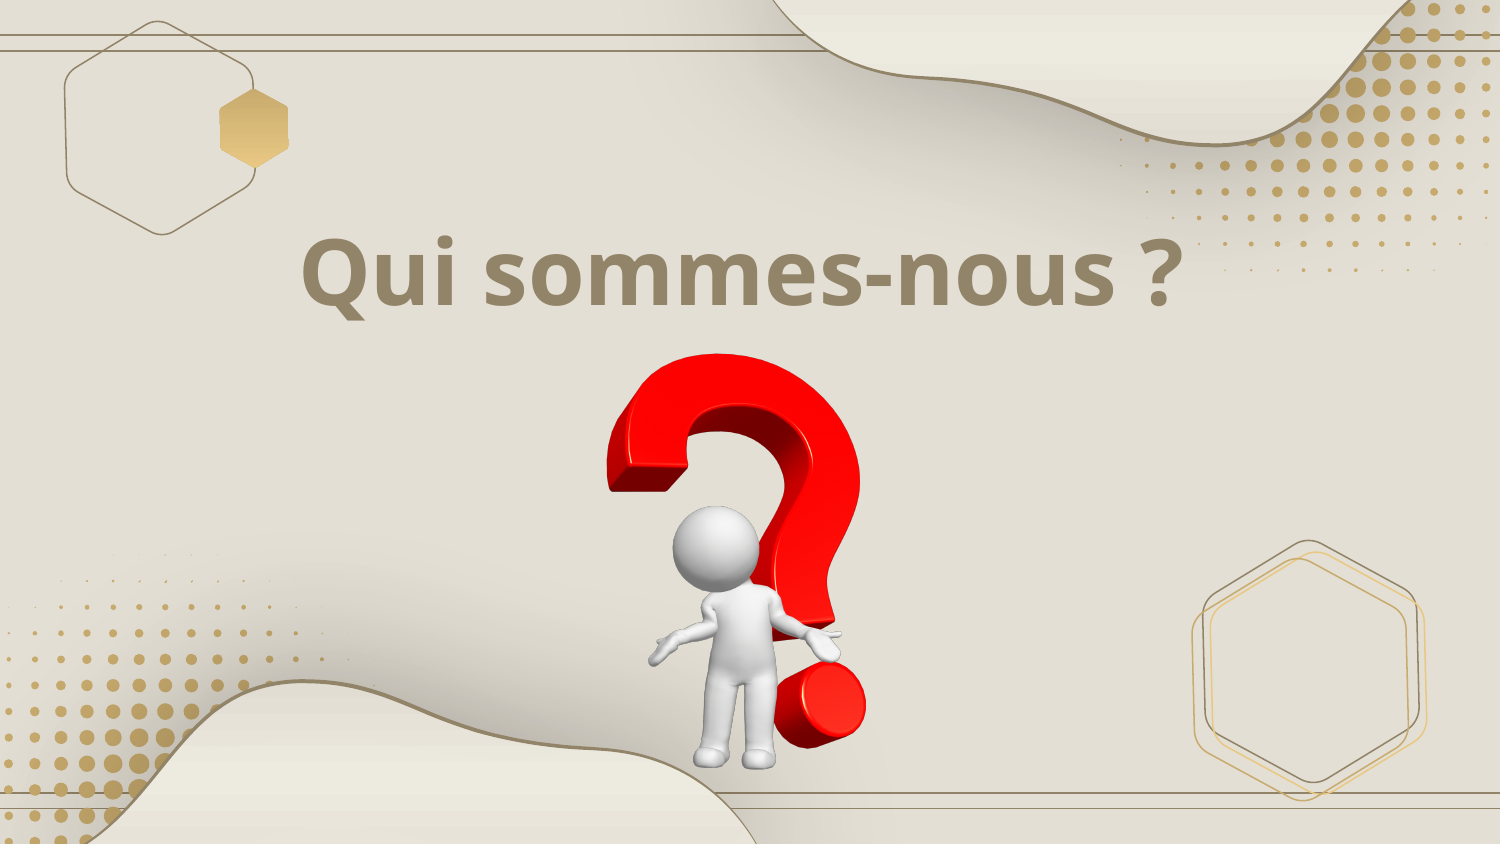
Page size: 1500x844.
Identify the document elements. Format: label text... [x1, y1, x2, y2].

text_box [219, 88, 289, 168]
picture [534, 343, 964, 772]
subtitle Qui sommes-nous ? [280, 167, 1203, 370]
